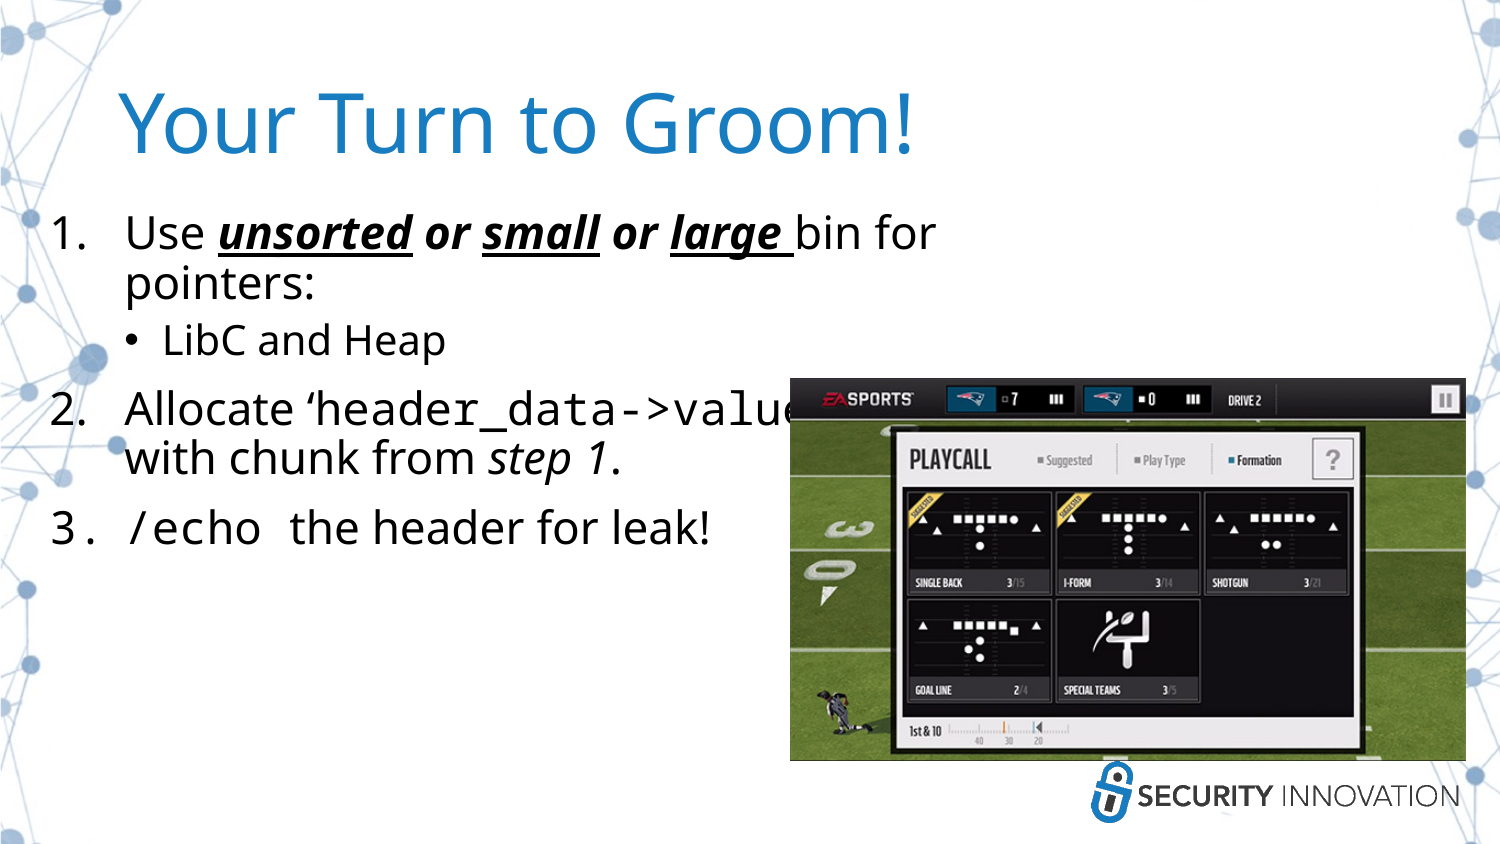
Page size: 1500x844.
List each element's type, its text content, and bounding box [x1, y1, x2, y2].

title Your Turn to Groom! [103, 44, 1397, 208]
list Use unsorted or small or large bin for pointers: LibC and Heap Allocate ‘header_data->value’ with chunk from step 1. /echo the header for leak! [34, 202, 1155, 739]
picture [790, 1, 1500, 844]
picture [1, 1, 333, 844]
